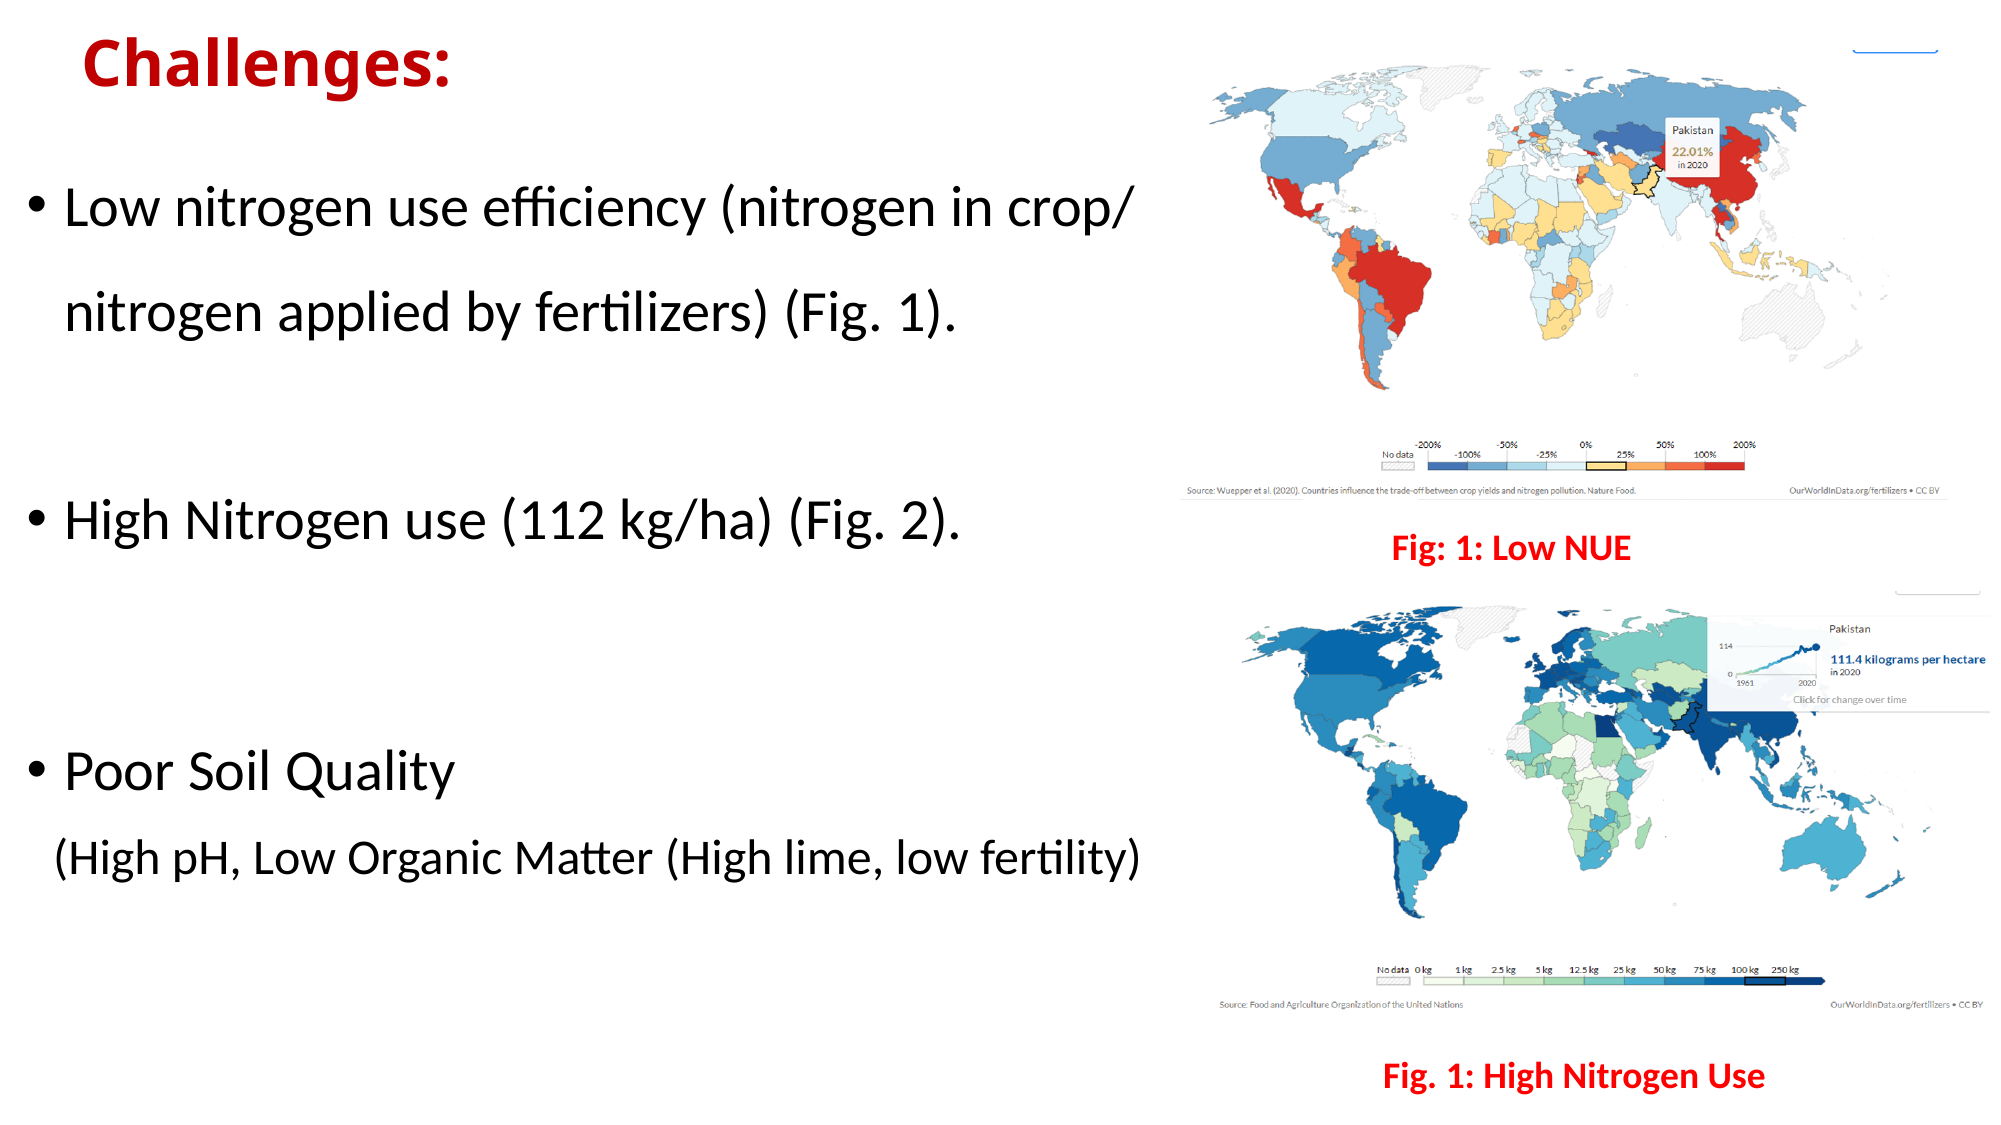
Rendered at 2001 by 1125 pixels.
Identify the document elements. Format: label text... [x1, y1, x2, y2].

picture [1180, 50, 1949, 500]
list Low nitrogen use efficiency (nitrogen in crop/ nitrogen applied by fertilizers) (Fig. 1). High Nitrogen use (112 kg/ha) (Fig. 2). Poor Soil Quality (High pH, Low Organic Matter (High lime, low fertility) [11, 125, 1199, 1083]
picture [1208, 591, 1990, 1014]
title Challenges: [66, 20, 482, 112]
text_box Fig: 1: Low NUE [1377, 515, 1806, 575]
text_box Fig. 1: High Nitrogen Use [1368, 1043, 1836, 1103]
